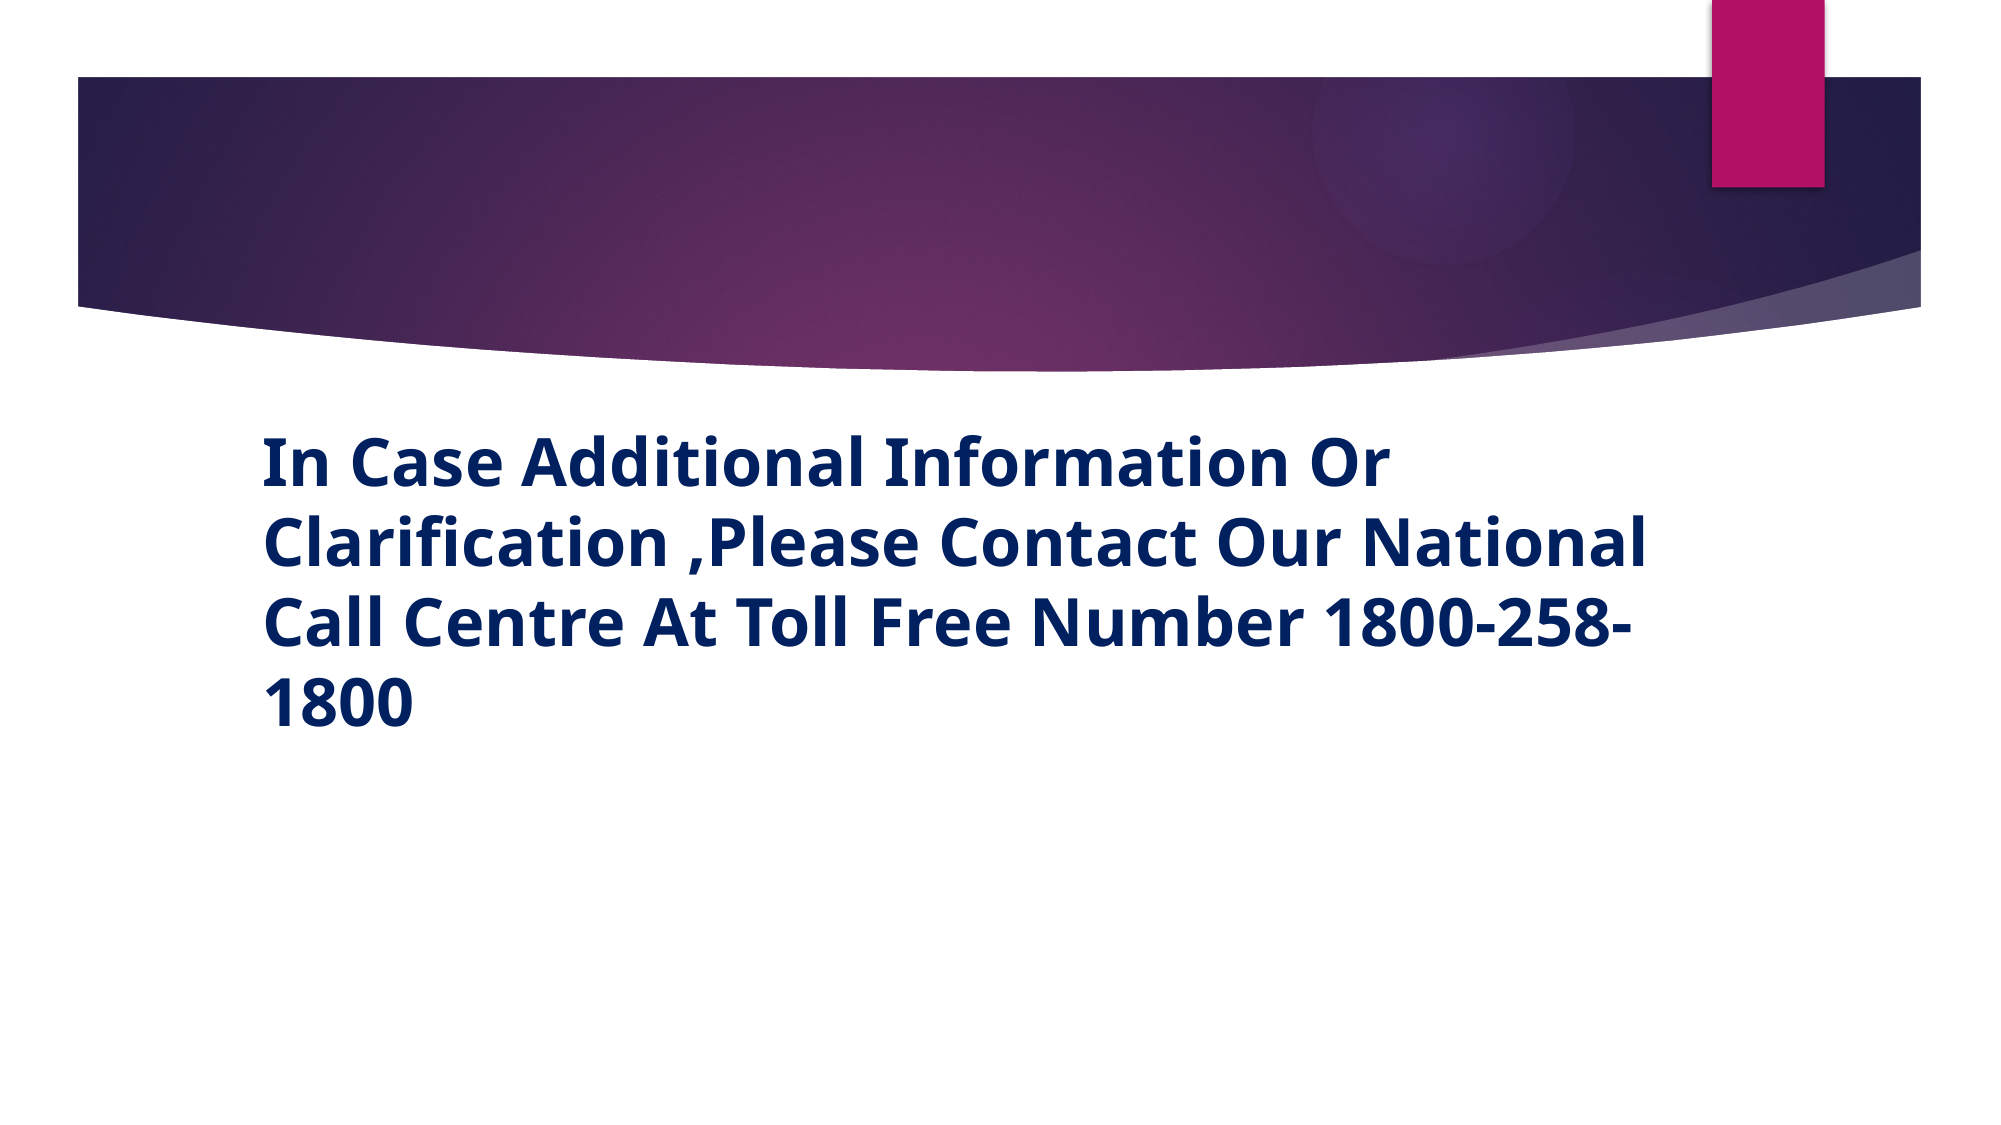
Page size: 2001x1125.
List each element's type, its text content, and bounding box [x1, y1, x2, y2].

title In Case Additional Information Or Clarification ,Please Contact Our National Call Centre At Toll Free Number 1800-258-1800 [247, 386, 1685, 864]
